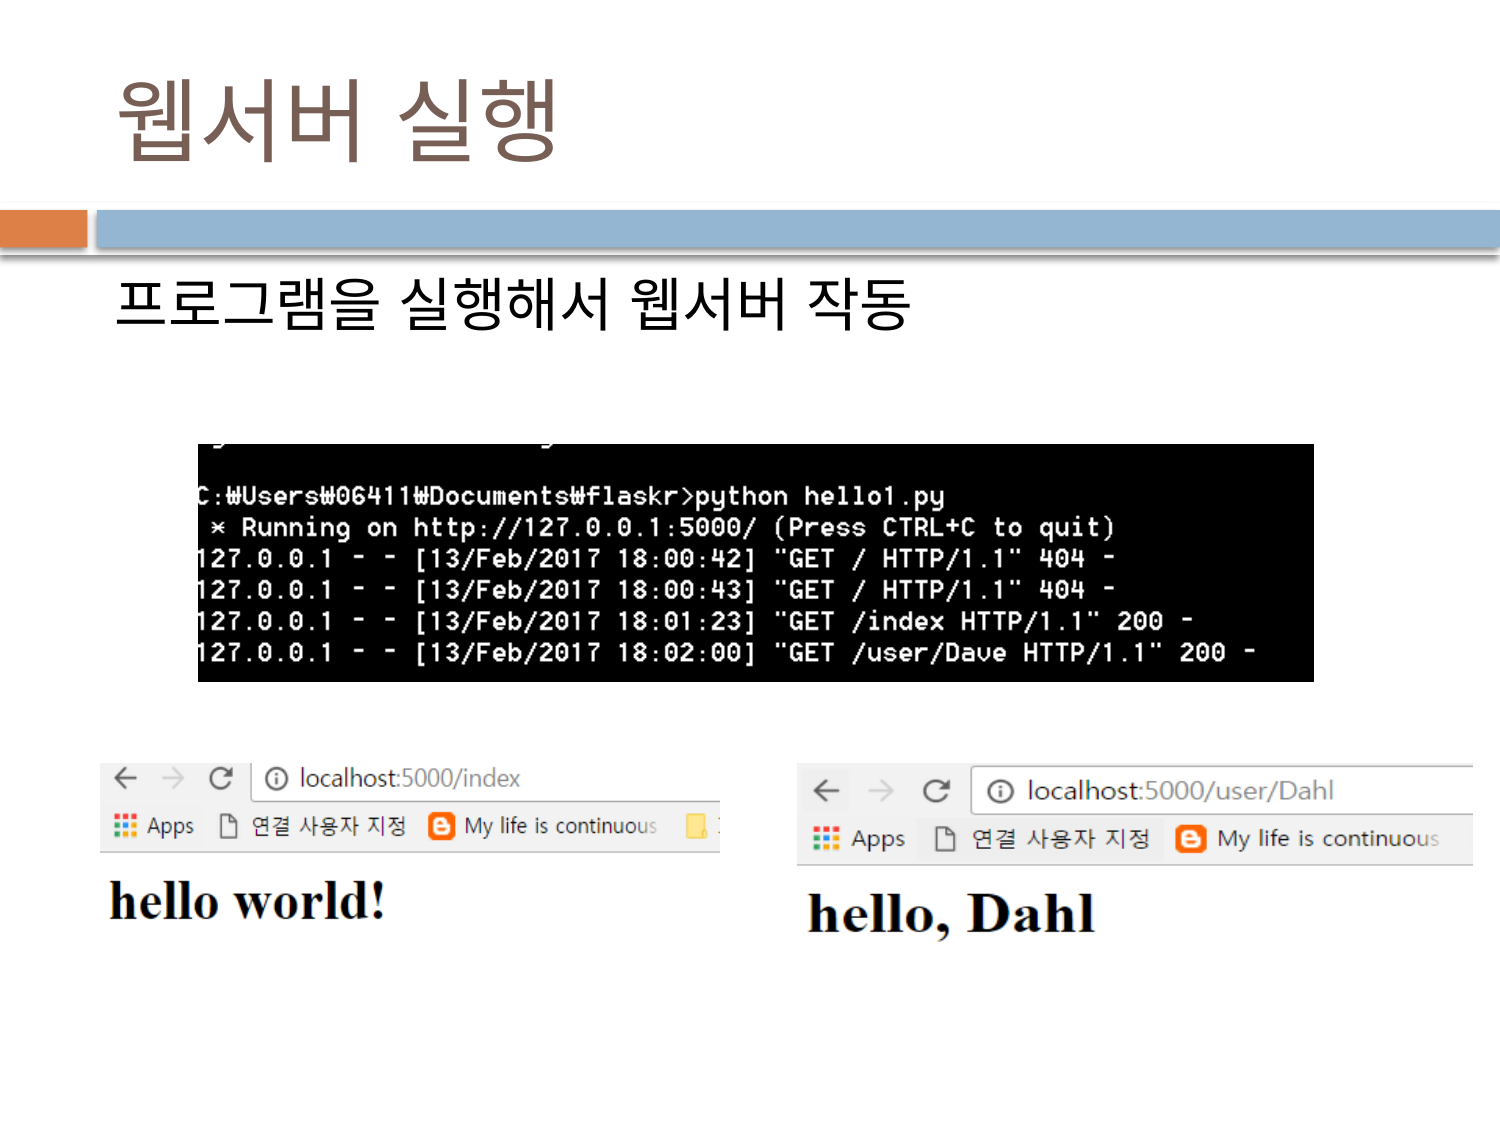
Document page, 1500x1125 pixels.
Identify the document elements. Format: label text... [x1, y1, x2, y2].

title 웹서버 실행 [100, 37, 1438, 200]
picture [197, 444, 1314, 683]
text_box 프로그램을 실행해서 웹서버 작동 [100, 261, 1412, 346]
picture [796, 762, 1473, 1042]
picture [100, 762, 720, 1071]
